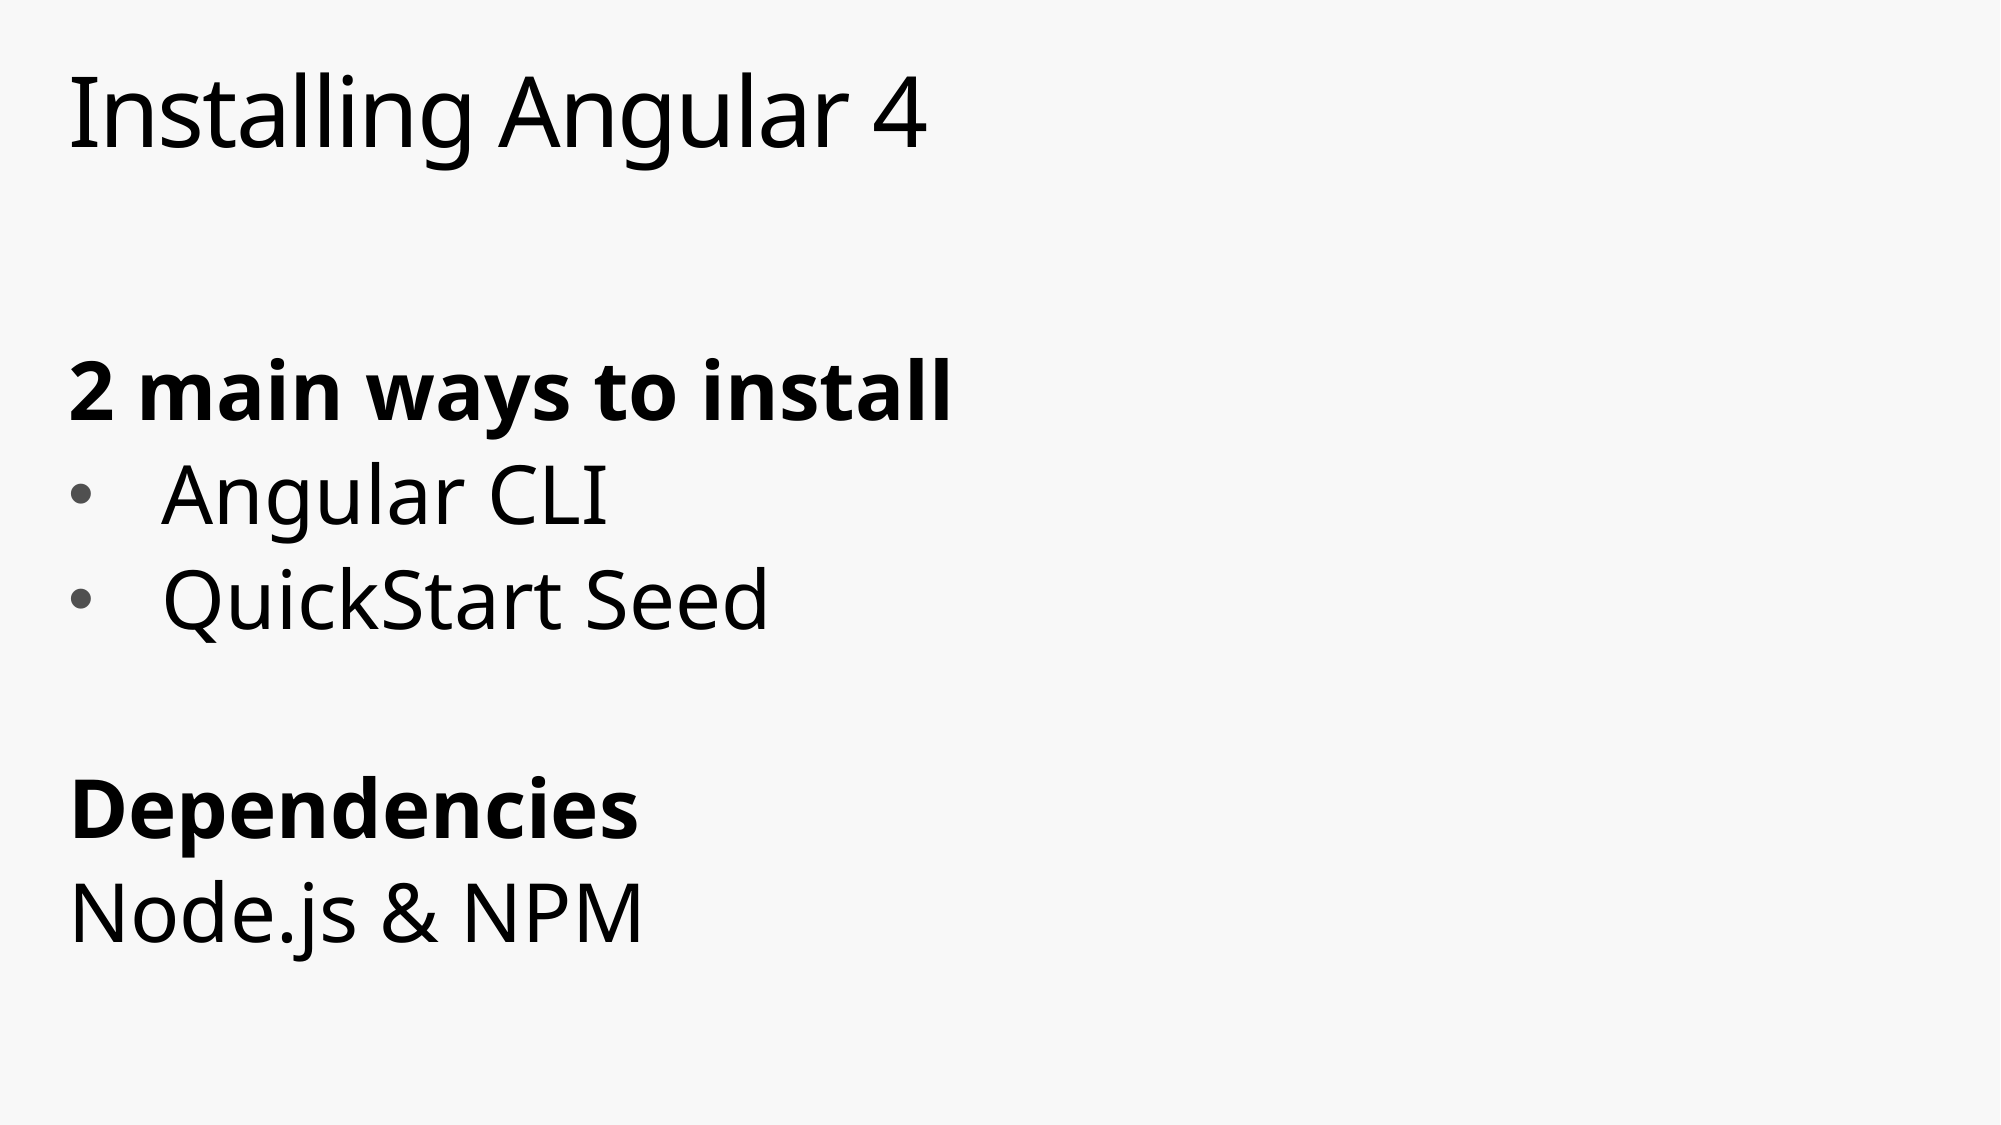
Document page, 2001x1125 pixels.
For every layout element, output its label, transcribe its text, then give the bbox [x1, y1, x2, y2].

title Installing Angular 4 [44, 47, 1000, 196]
list 2 main ways to install Angular CLI QuickStart Seed Dependencies Node.js & NPM [44, 334, 1000, 999]
